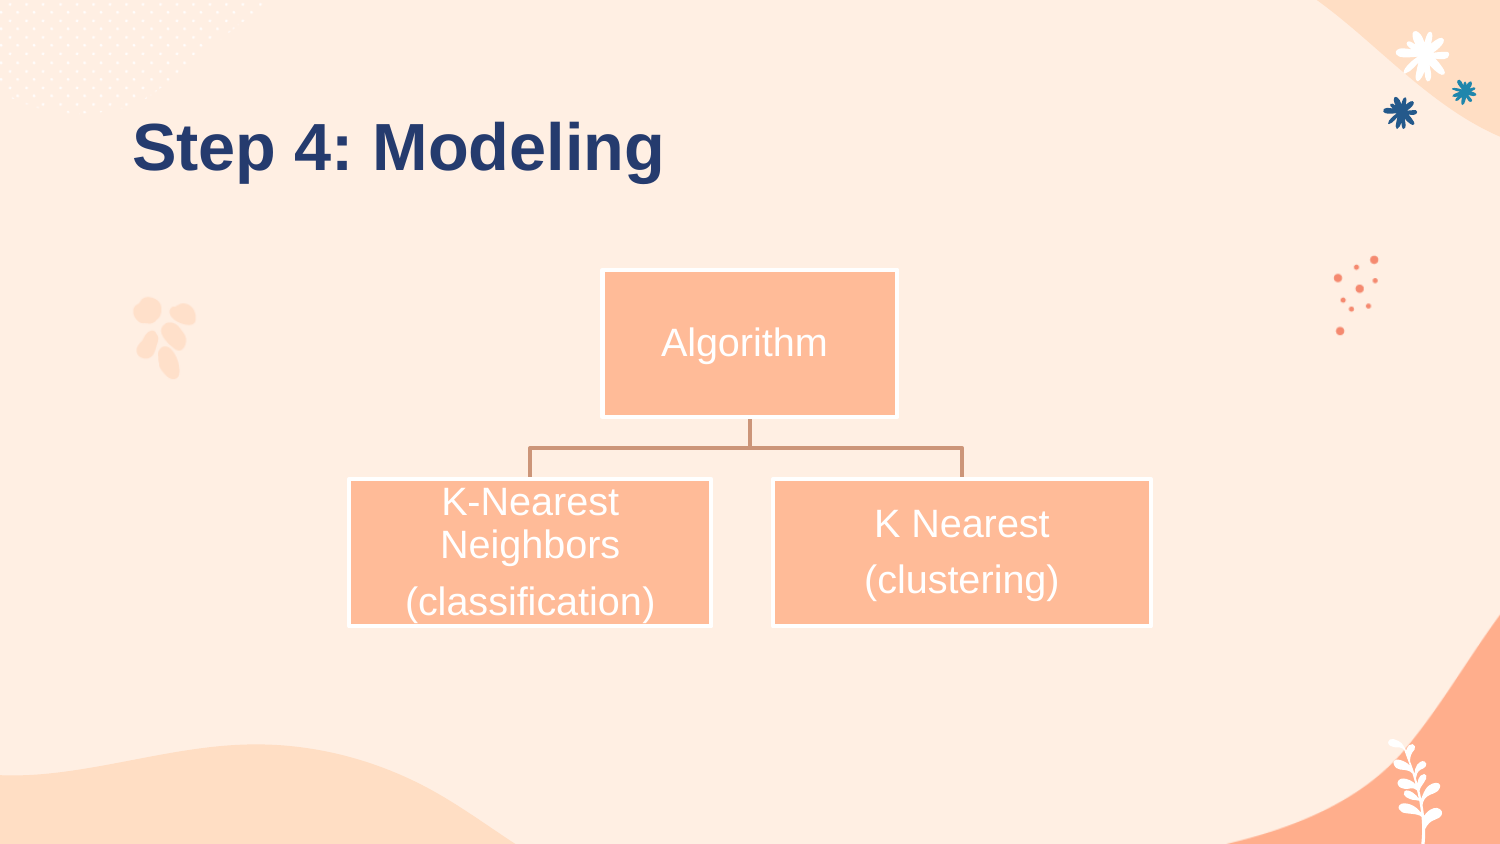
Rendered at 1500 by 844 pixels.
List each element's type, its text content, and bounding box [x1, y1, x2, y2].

title Step 4: Modeling [116, 88, 1383, 183]
picture [0, 0, 1500, 844]
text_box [348, 204, 1152, 691]
